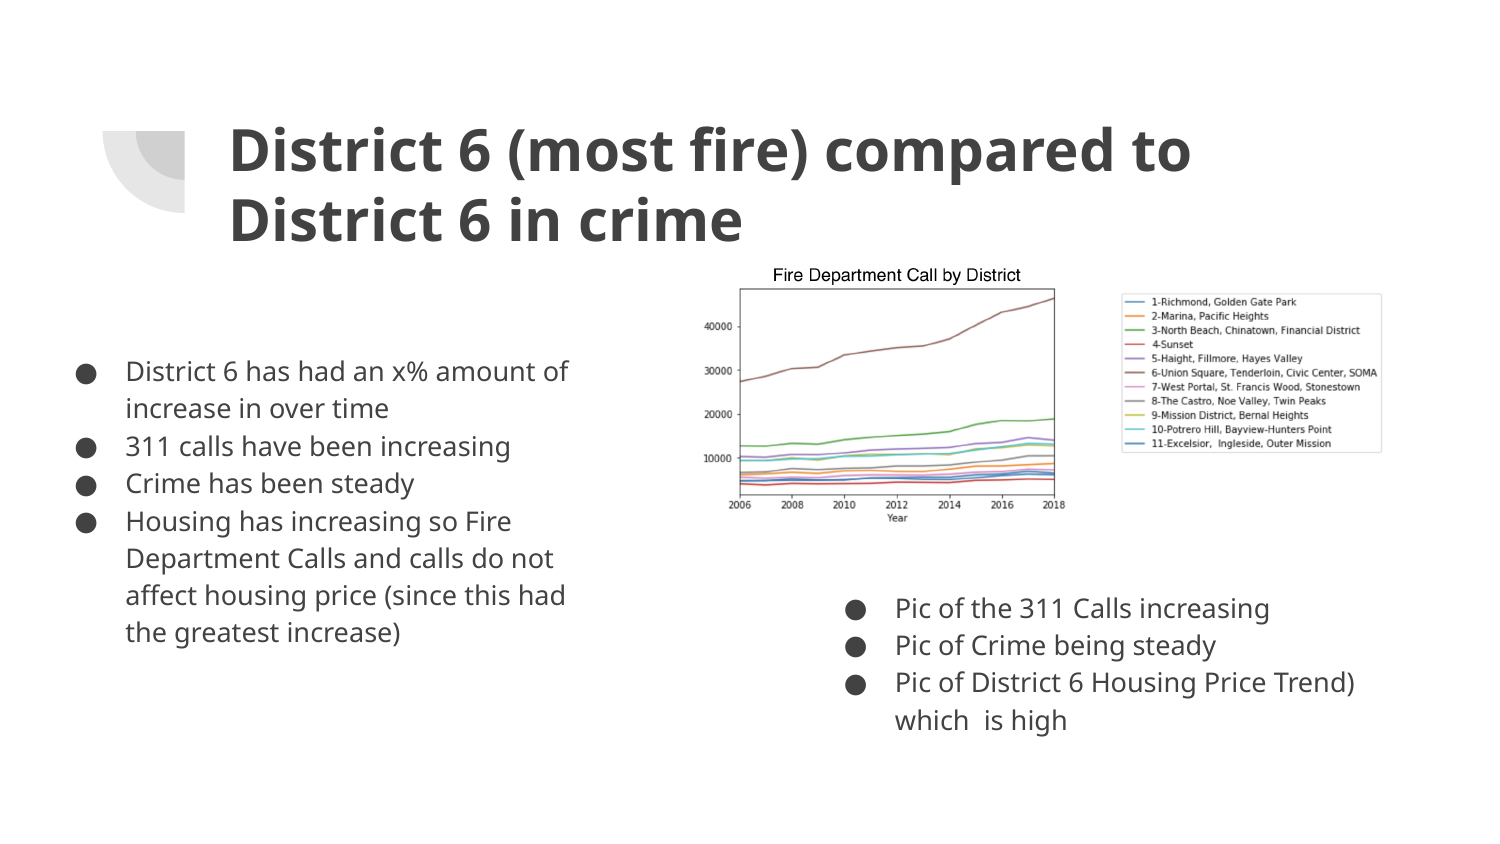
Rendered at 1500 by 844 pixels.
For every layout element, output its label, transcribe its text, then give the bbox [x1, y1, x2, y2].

picture [660, 261, 1403, 529]
list District 6 has had an x% amount of increase in over time 311 calls have been increasing Crime has been steady Housing has increasing so Fire Department Calls and calls do not affect housing price (since this had the greatest increase) [35, 334, 618, 752]
list Pic of the 311 Calls increasing Pic of Crime being steady Pic of District 6 Housing Price Trend) which is high [804, 537, 1388, 811]
title District 6 (most fire) compared to District 6 in crime [213, 98, 1368, 263]
